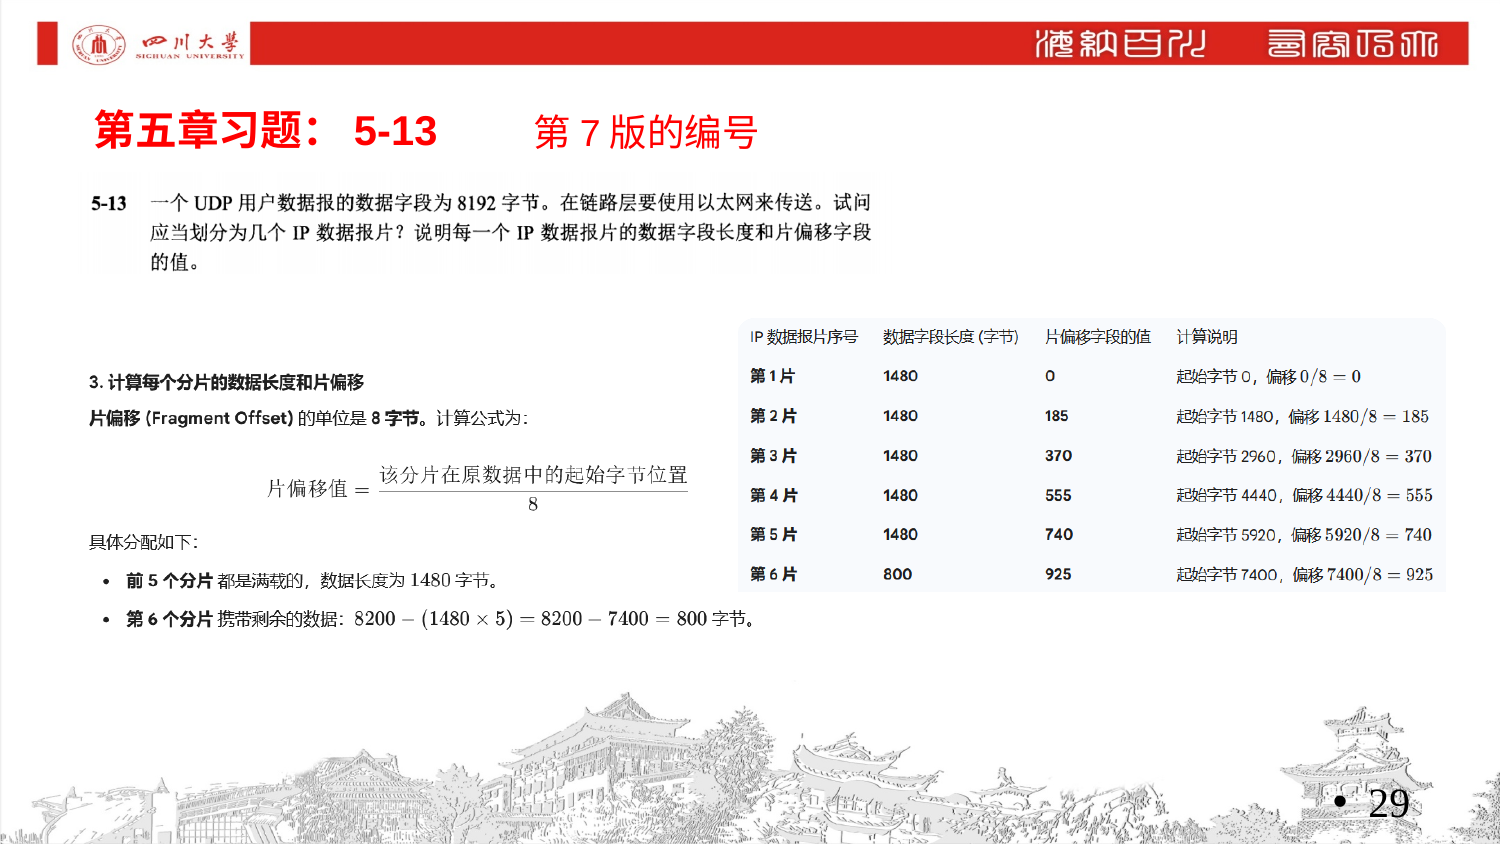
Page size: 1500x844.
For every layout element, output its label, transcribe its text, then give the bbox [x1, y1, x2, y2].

picture [0, 0, 1500, 844]
slide_number 29 [1075, 768, 1426, 828]
text_box [171, 84, 1424, 173]
text_box 第五章习题：5-13 [78, 96, 971, 161]
text_box 第7版的编号 [518, 101, 1027, 161]
